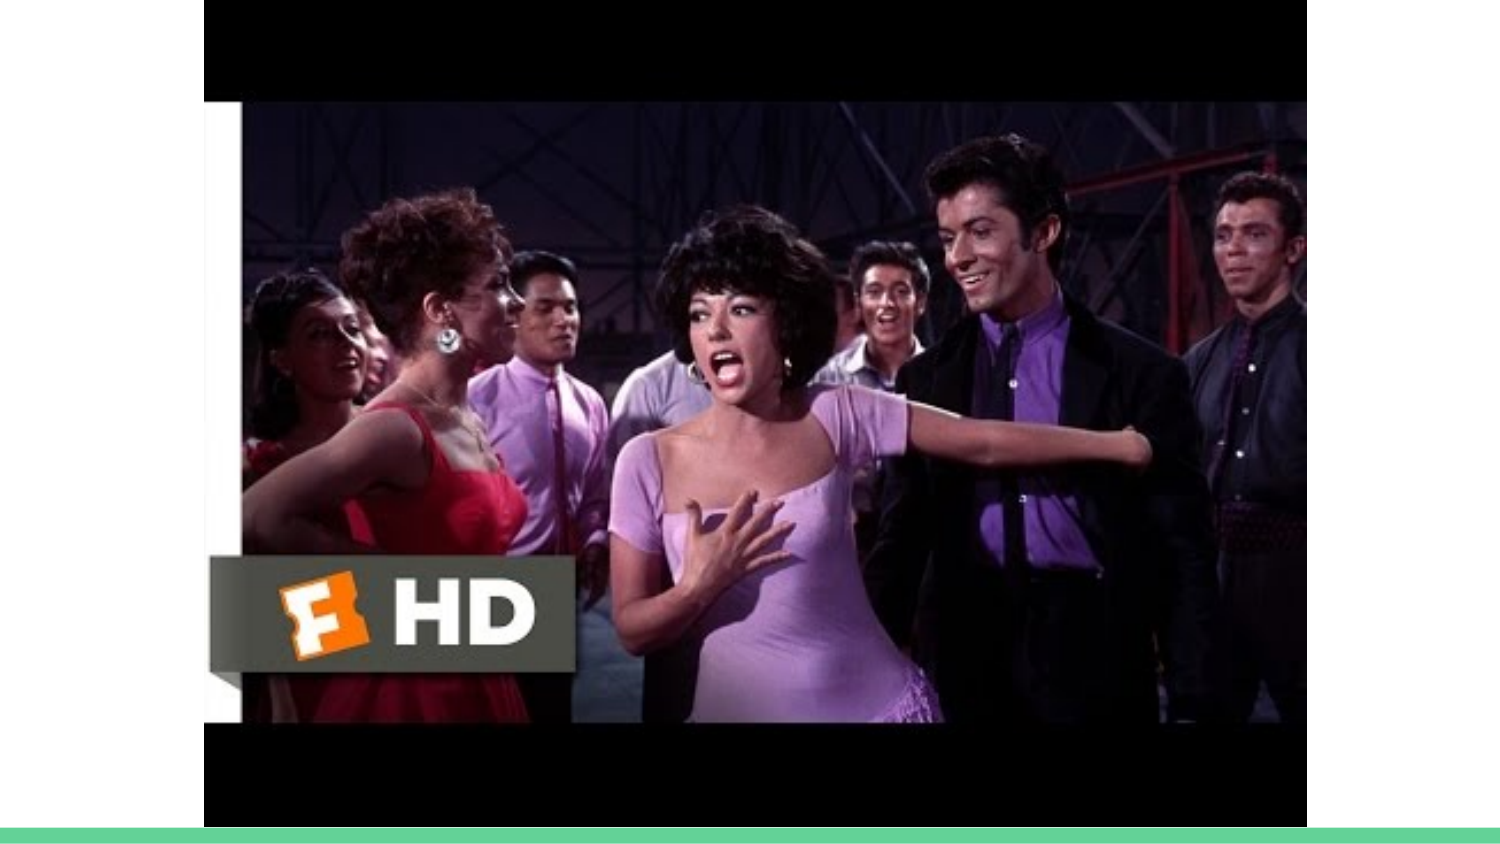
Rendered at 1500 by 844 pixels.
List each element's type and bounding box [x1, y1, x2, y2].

picture [204, 0, 1307, 827]
